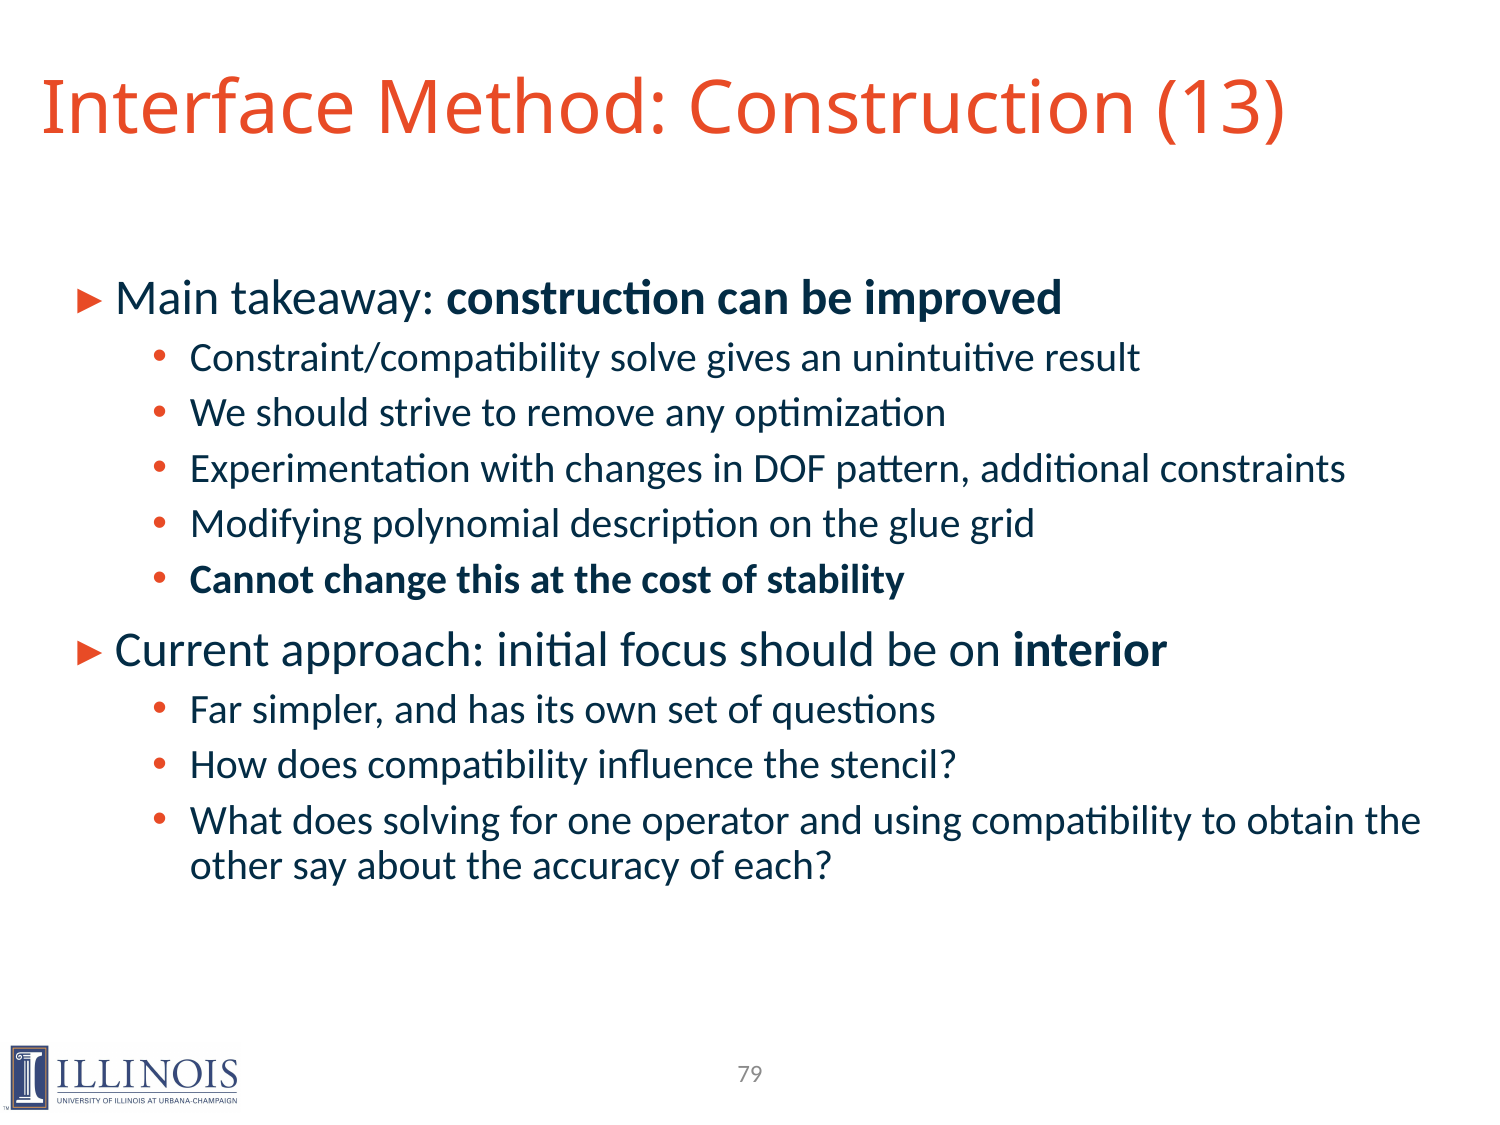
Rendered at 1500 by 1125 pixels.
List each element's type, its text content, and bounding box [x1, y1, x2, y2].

slide_number 79 [718, 1042, 782, 1103]
picture [0, 1042, 241, 1113]
title Interface Method: Construction (13) [26, 36, 1438, 183]
text_box Main takeaway: construction can be improved Constraint/compatibility solve gives an unintuitive result We should strive to remove any optimization Experimentation with changes in DOF pattern, additional constraints Modifying polynomial description on the glue grid Cannot change this at the cost of stability Current approach: initial focus should be on interior Far simpler, and has its own set of questions How does compatibility influence the stencil? What does solving for one operator and using compatibility to obtain the other say about the accuracy of each? [62, 182, 1438, 1016]
